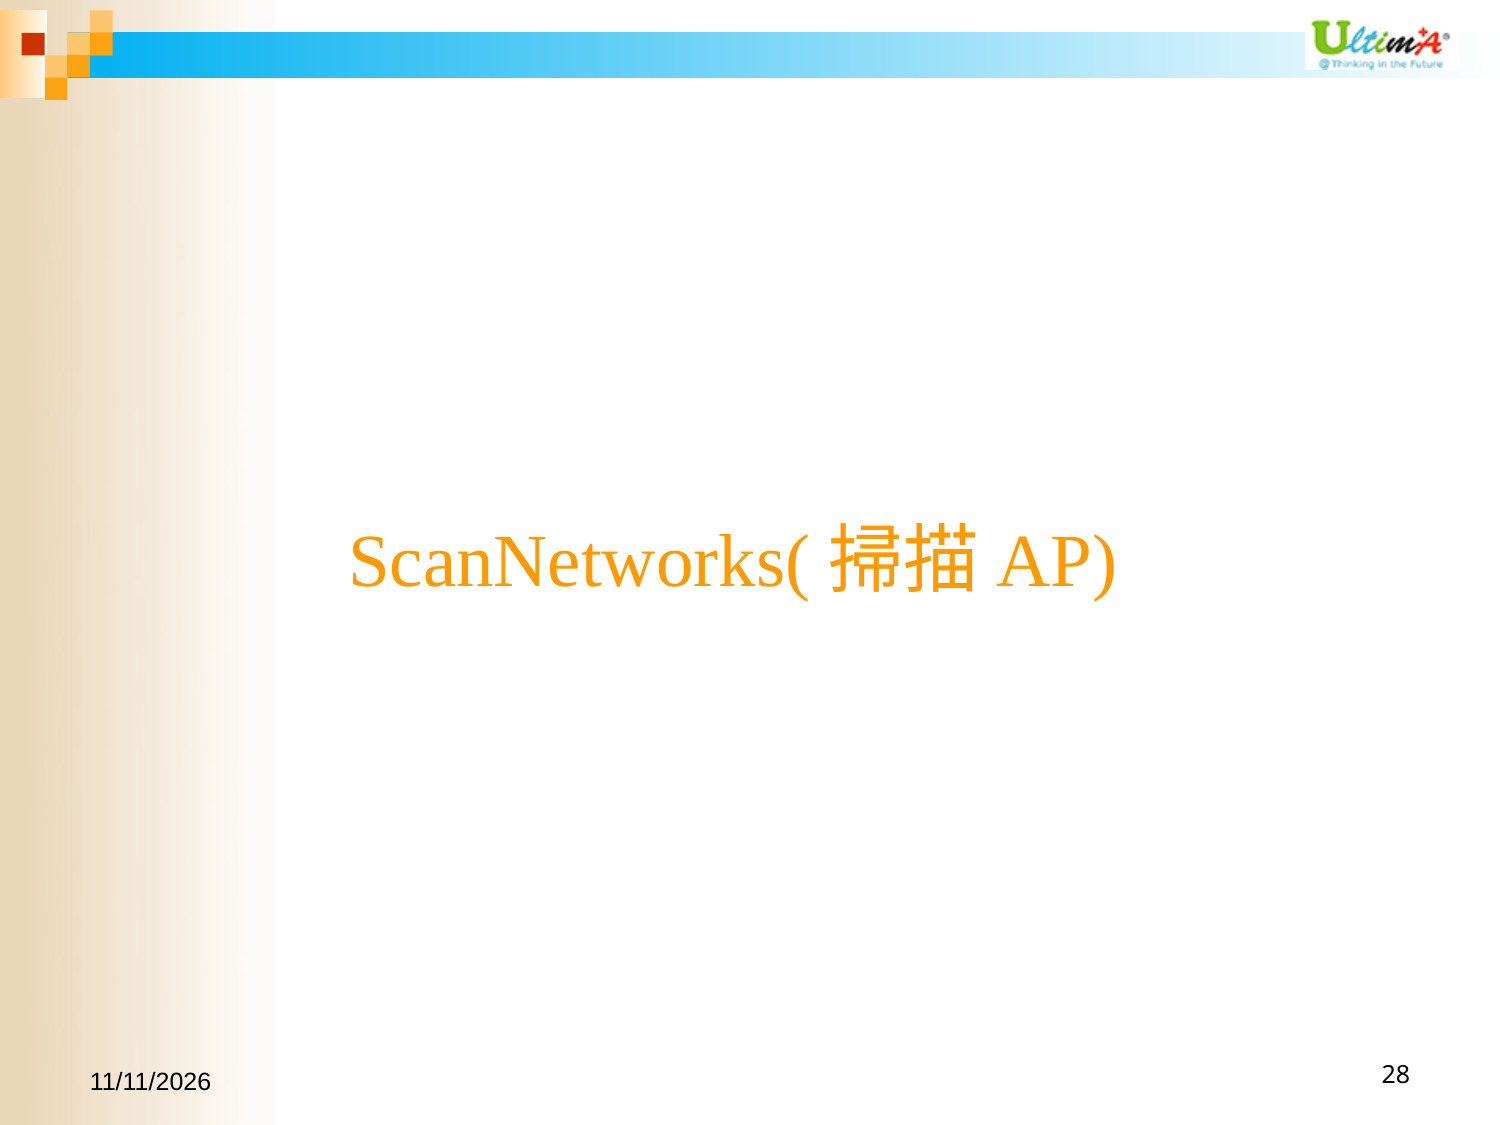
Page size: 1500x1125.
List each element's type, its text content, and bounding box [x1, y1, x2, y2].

title ScanNetworks(掃描AP) [214, 444, 1252, 670]
text_box 2017/3/30 [75, 1024, 425, 1103]
picture [1305, 19, 1459, 70]
text_box 28 [1074, 1024, 1425, 1100]
